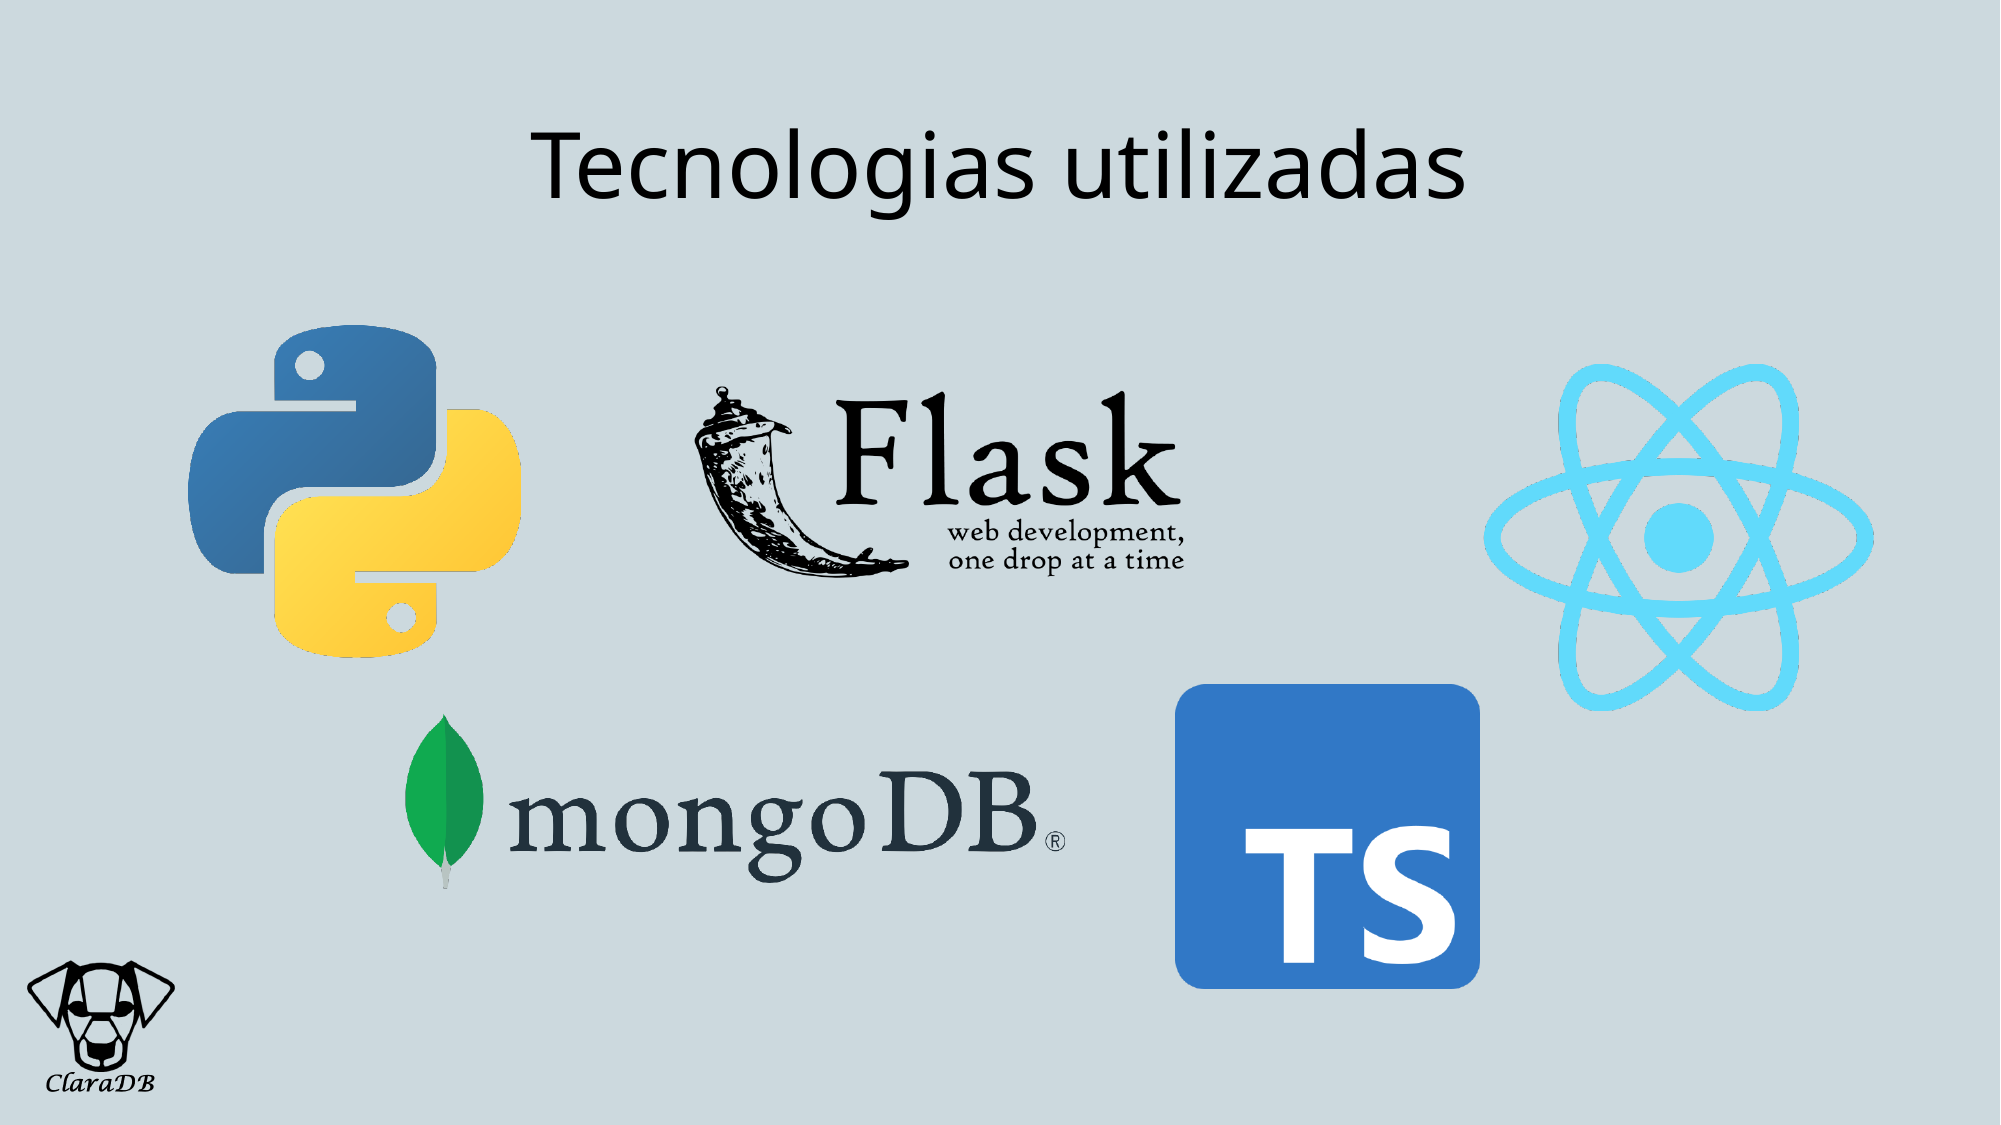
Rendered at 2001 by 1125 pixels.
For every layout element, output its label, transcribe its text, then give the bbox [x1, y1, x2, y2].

picture [22, 947, 181, 1099]
picture [188, 325, 521, 658]
picture [681, 380, 1196, 582]
picture [401, 710, 1069, 891]
picture [1175, 364, 1878, 989]
title Tecnologias utilizadas [137, 59, 1863, 278]
